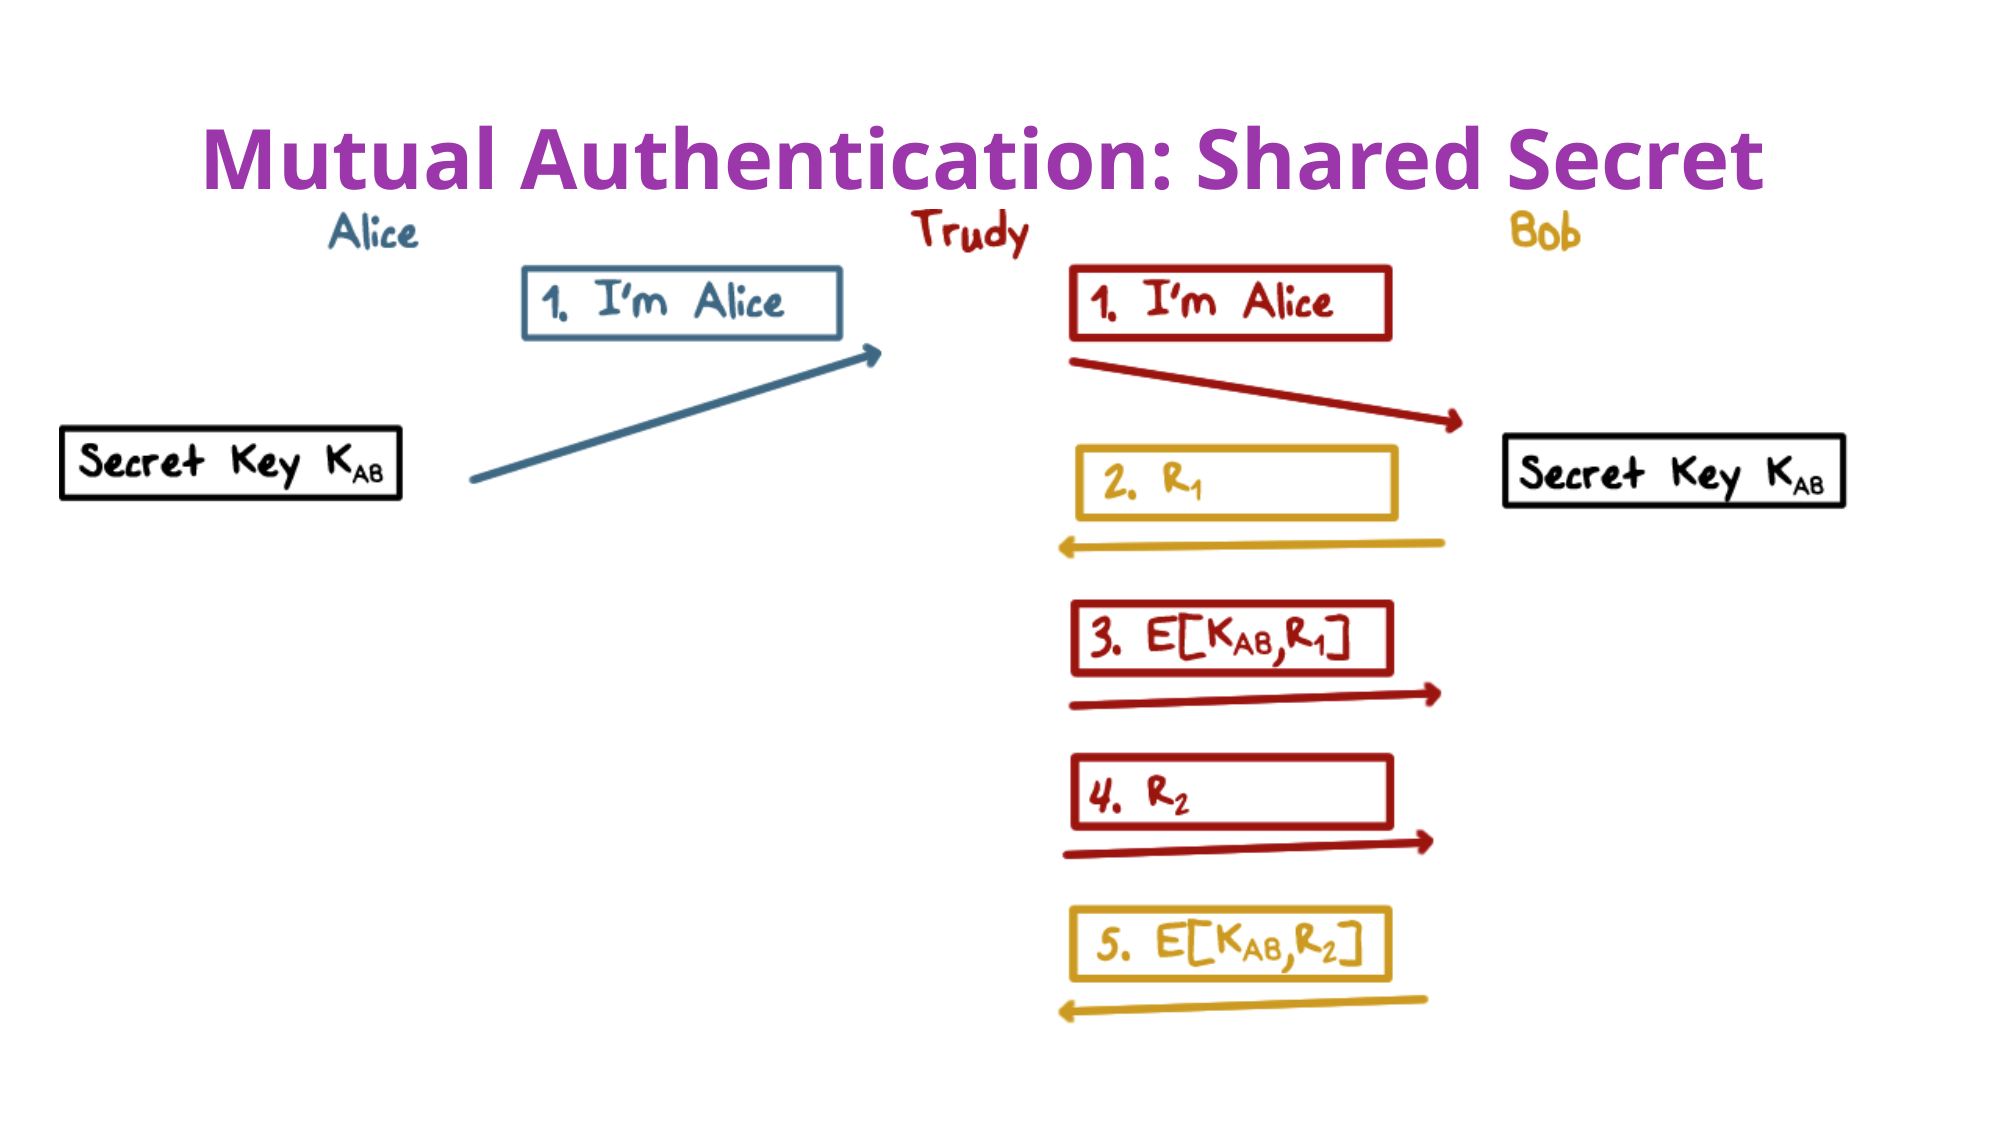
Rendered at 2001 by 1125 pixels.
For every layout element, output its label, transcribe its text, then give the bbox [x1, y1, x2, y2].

picture [59, 209, 1848, 1026]
title Mutual Authentication: Shared Secret [133, 37, 1834, 206]
